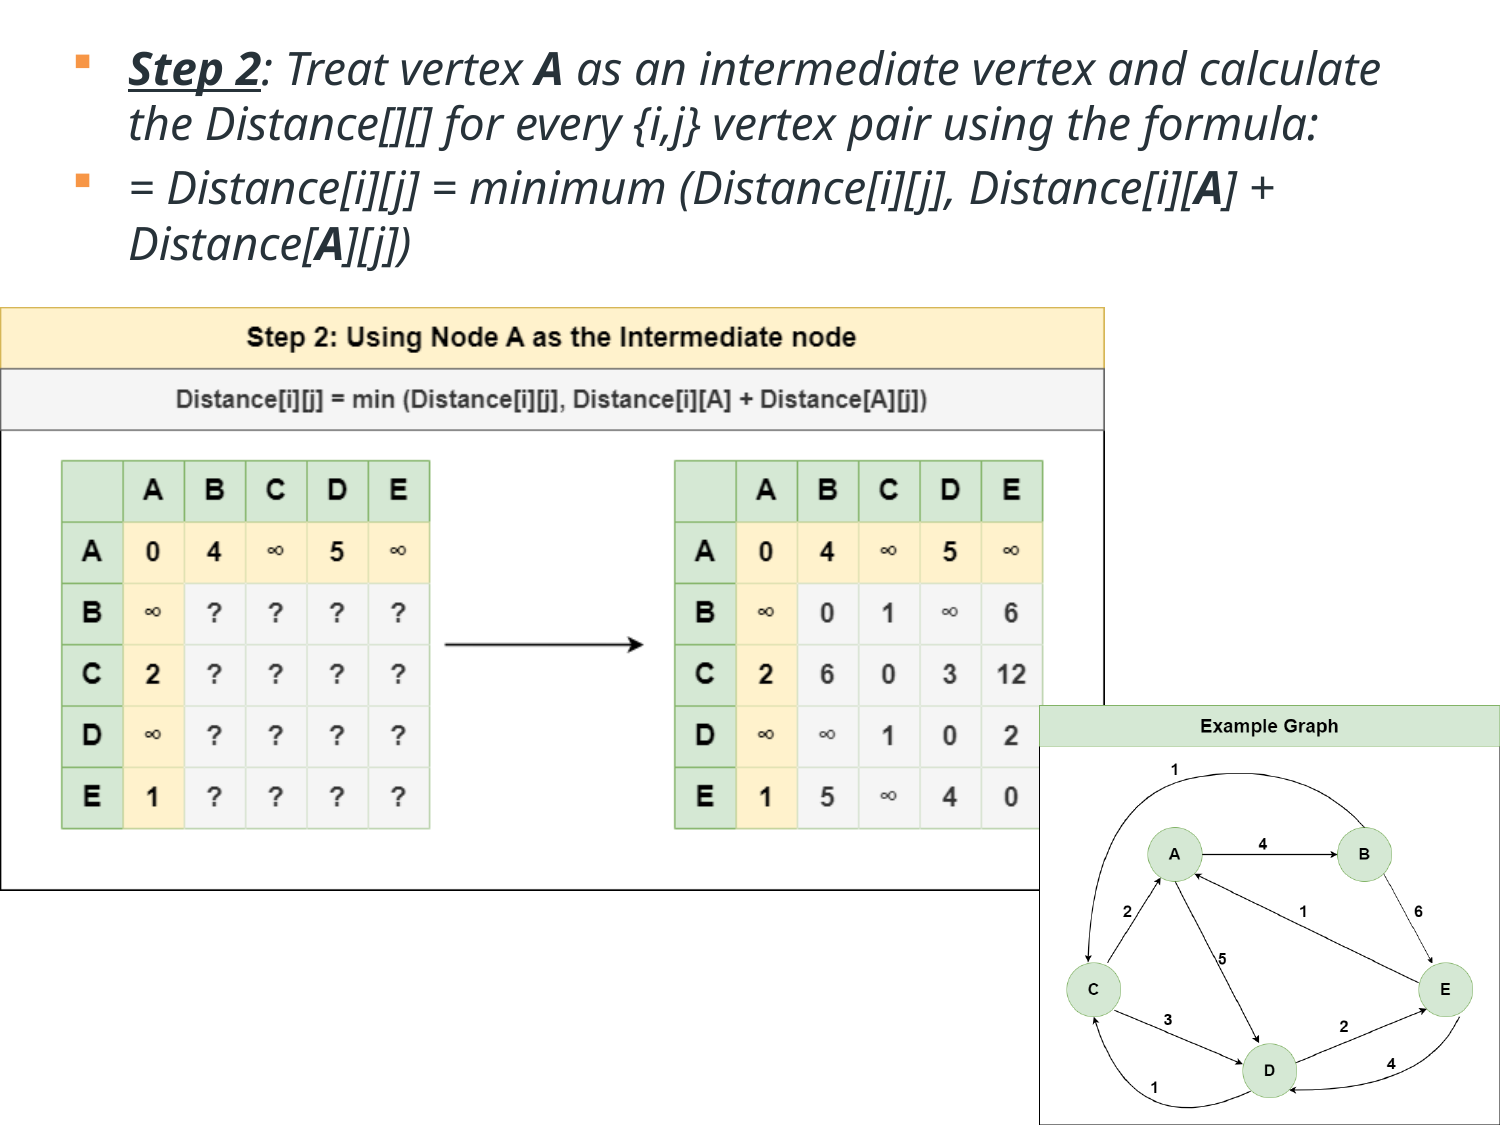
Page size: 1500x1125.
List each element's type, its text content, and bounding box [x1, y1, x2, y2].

picture [0, 306, 1500, 1125]
list Step 2: Treat vertex A as an intermediate vertex and calculate the Distance[][] for every {i,j} vertex pair using the formula: = Distance[i][j] = minimum (Distance[i][j], Distance[i][A] + Distance[A][j]) [57, 32, 1409, 311]
